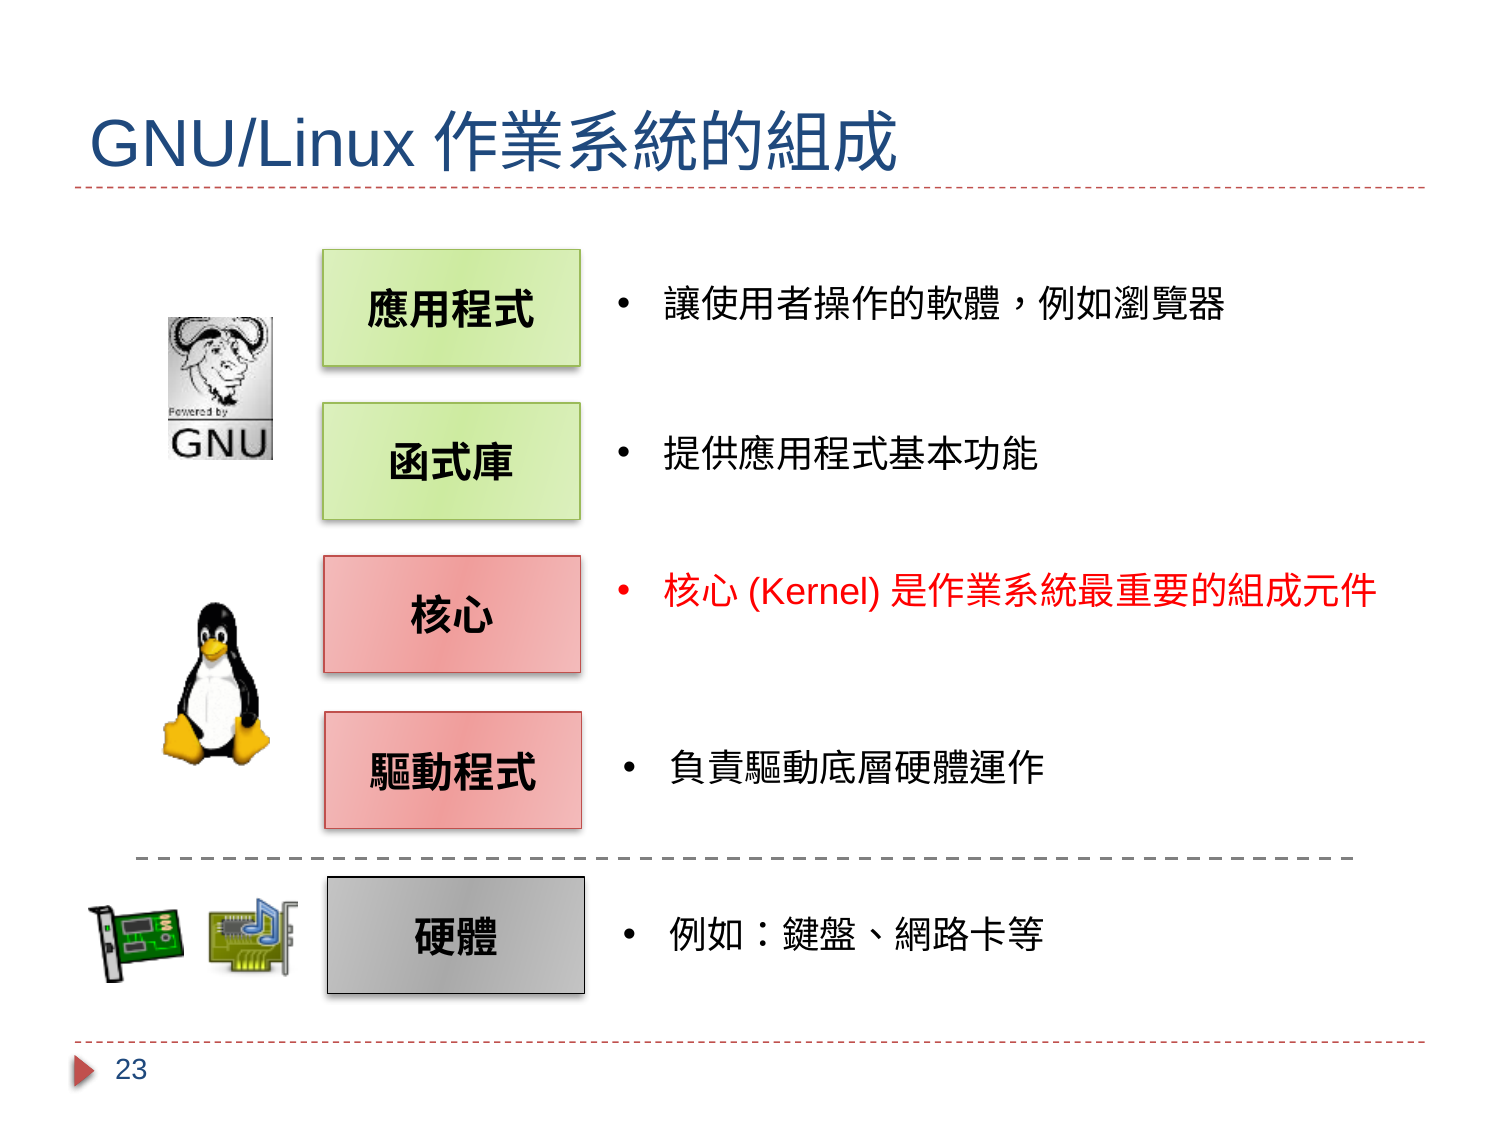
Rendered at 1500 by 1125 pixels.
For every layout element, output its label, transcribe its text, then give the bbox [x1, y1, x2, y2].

picture [87, 905, 184, 983]
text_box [135, 249, 1448, 994]
title GNU/Linux作業系統的組成 [75, 37, 1425, 188]
picture [203, 894, 298, 980]
slide_number 23 [100, 1042, 426, 1103]
